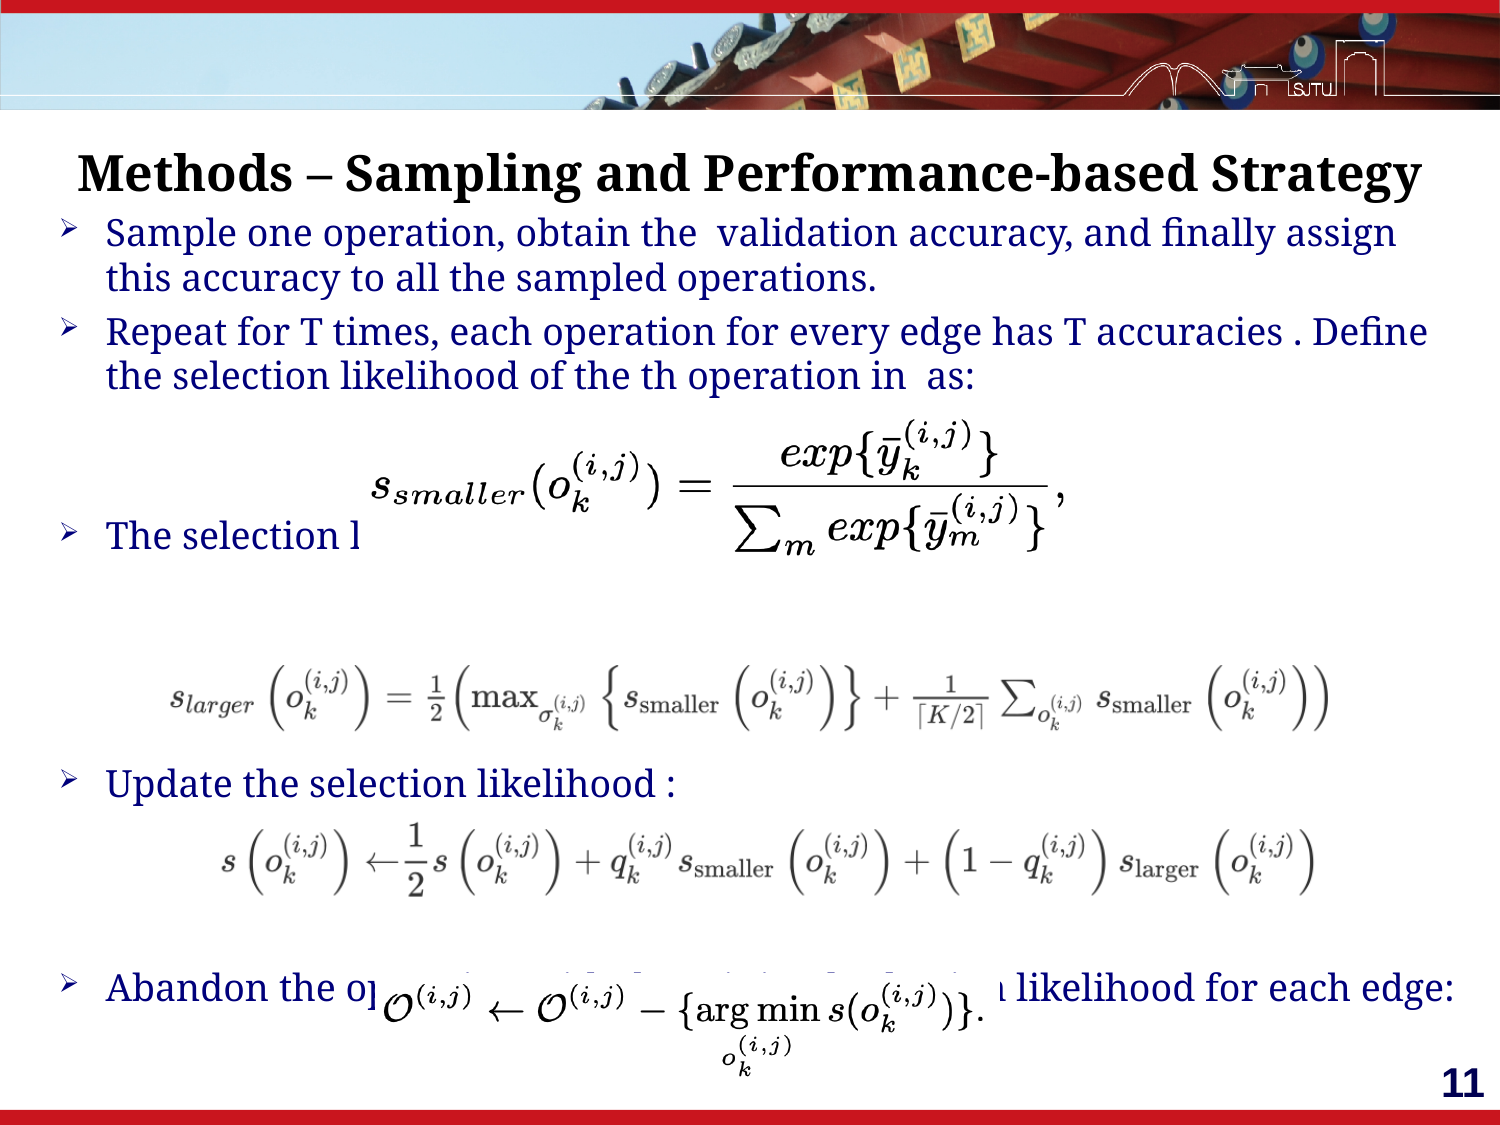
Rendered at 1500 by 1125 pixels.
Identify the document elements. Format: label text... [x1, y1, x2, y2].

picture [158, 663, 1353, 747]
picture [374, 973, 1001, 1084]
slide_number 11 [1387, 1037, 1500, 1125]
picture [203, 804, 1357, 924]
picture [359, 409, 1085, 567]
picture [0, 0, 1500, 110]
title Methods – Sampling and Performance-based Strategy [37, 119, 1463, 232]
